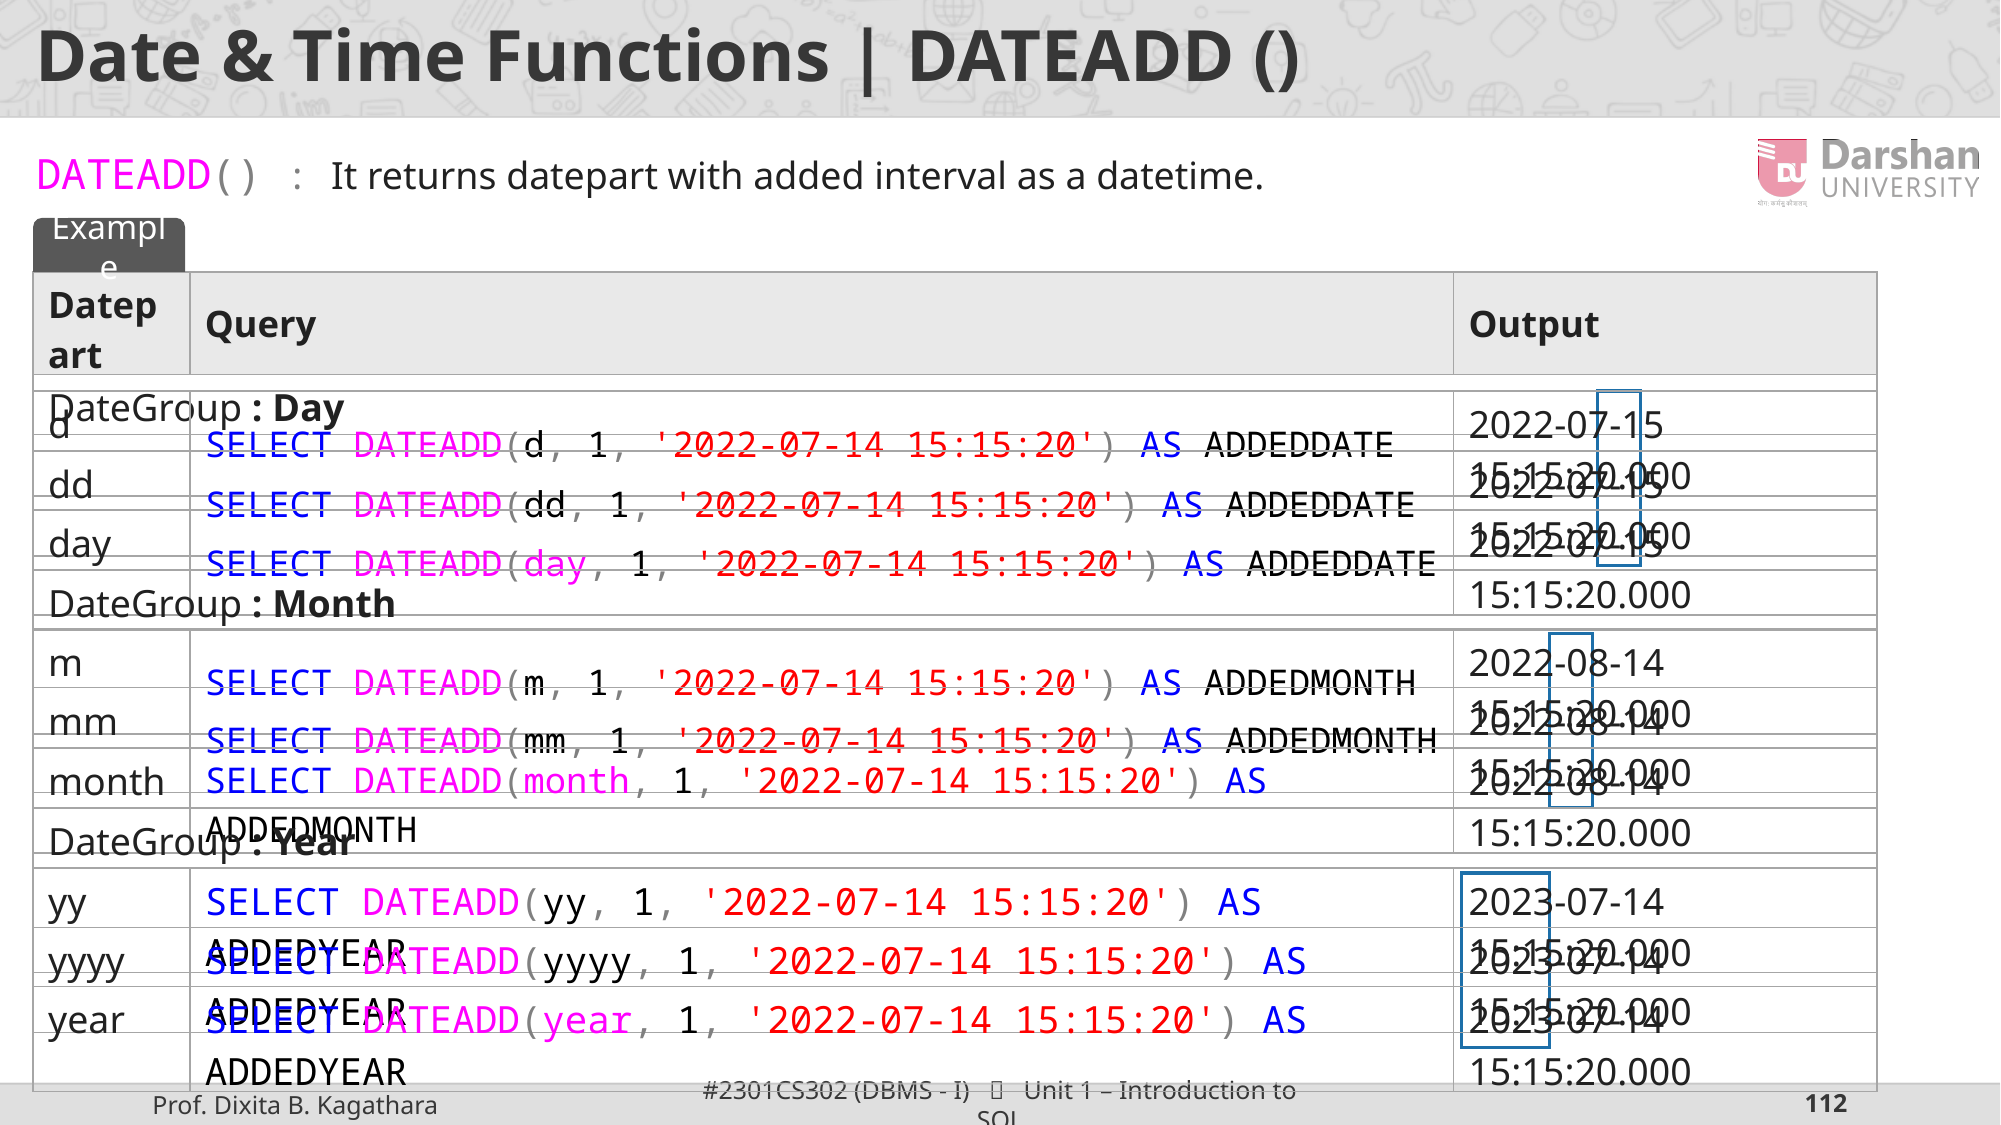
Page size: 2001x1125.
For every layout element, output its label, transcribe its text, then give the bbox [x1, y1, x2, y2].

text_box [21, 140, 1704, 206]
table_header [191, 868, 1453, 927]
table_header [1454, 511, 1876, 569]
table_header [1454, 928, 1876, 986]
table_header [191, 688, 1453, 747]
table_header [34, 928, 189, 986]
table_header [1454, 868, 1876, 927]
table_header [1454, 273, 1876, 374]
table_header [1454, 630, 1876, 687]
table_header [191, 749, 1453, 807]
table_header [191, 987, 1453, 1091]
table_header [34, 452, 189, 509]
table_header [191, 392, 1453, 450]
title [0, 0, 2000, 117]
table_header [34, 688, 189, 747]
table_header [34, 868, 189, 927]
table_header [1454, 749, 1876, 807]
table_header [34, 392, 189, 450]
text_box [32, 216, 187, 273]
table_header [1454, 688, 1876, 747]
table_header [34, 749, 189, 807]
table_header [34, 571, 1876, 628]
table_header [1454, 452, 1876, 509]
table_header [34, 987, 189, 1091]
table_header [191, 452, 1453, 509]
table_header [34, 273, 189, 374]
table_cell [34, 375, 1876, 390]
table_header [1454, 987, 1876, 1091]
text_box Basic SQL Commands [1758, 139, 1979, 207]
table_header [34, 809, 1876, 867]
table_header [191, 928, 1453, 986]
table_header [34, 630, 189, 687]
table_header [191, 273, 1453, 374]
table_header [34, 511, 189, 569]
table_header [1454, 392, 1876, 450]
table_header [191, 511, 1453, 569]
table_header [191, 630, 1453, 687]
